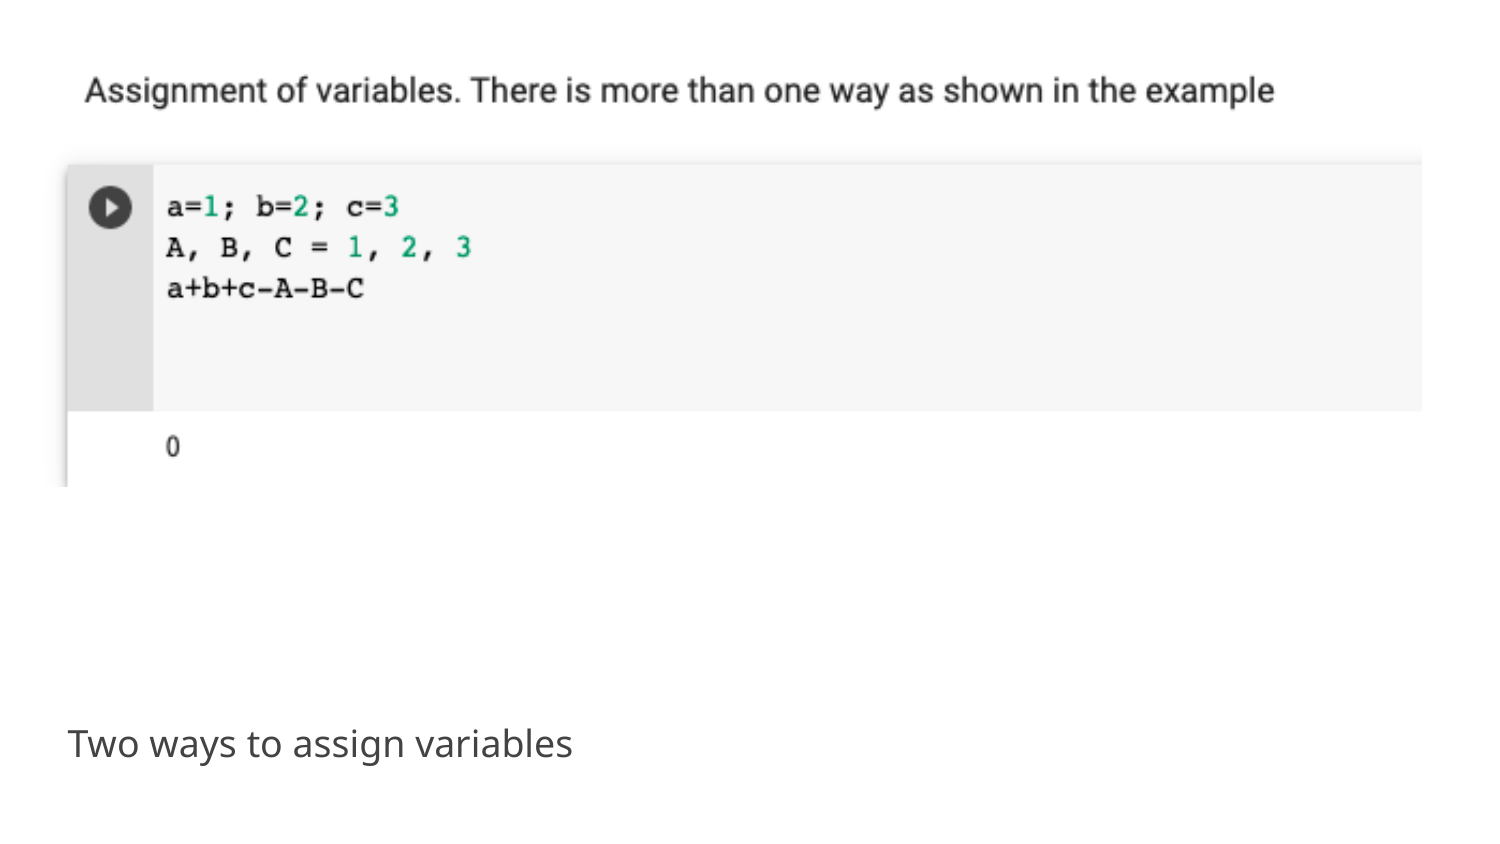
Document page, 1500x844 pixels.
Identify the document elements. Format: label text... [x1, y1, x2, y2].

picture [22, 17, 1422, 488]
list Two ways to assign variables [52, 694, 1037, 793]
